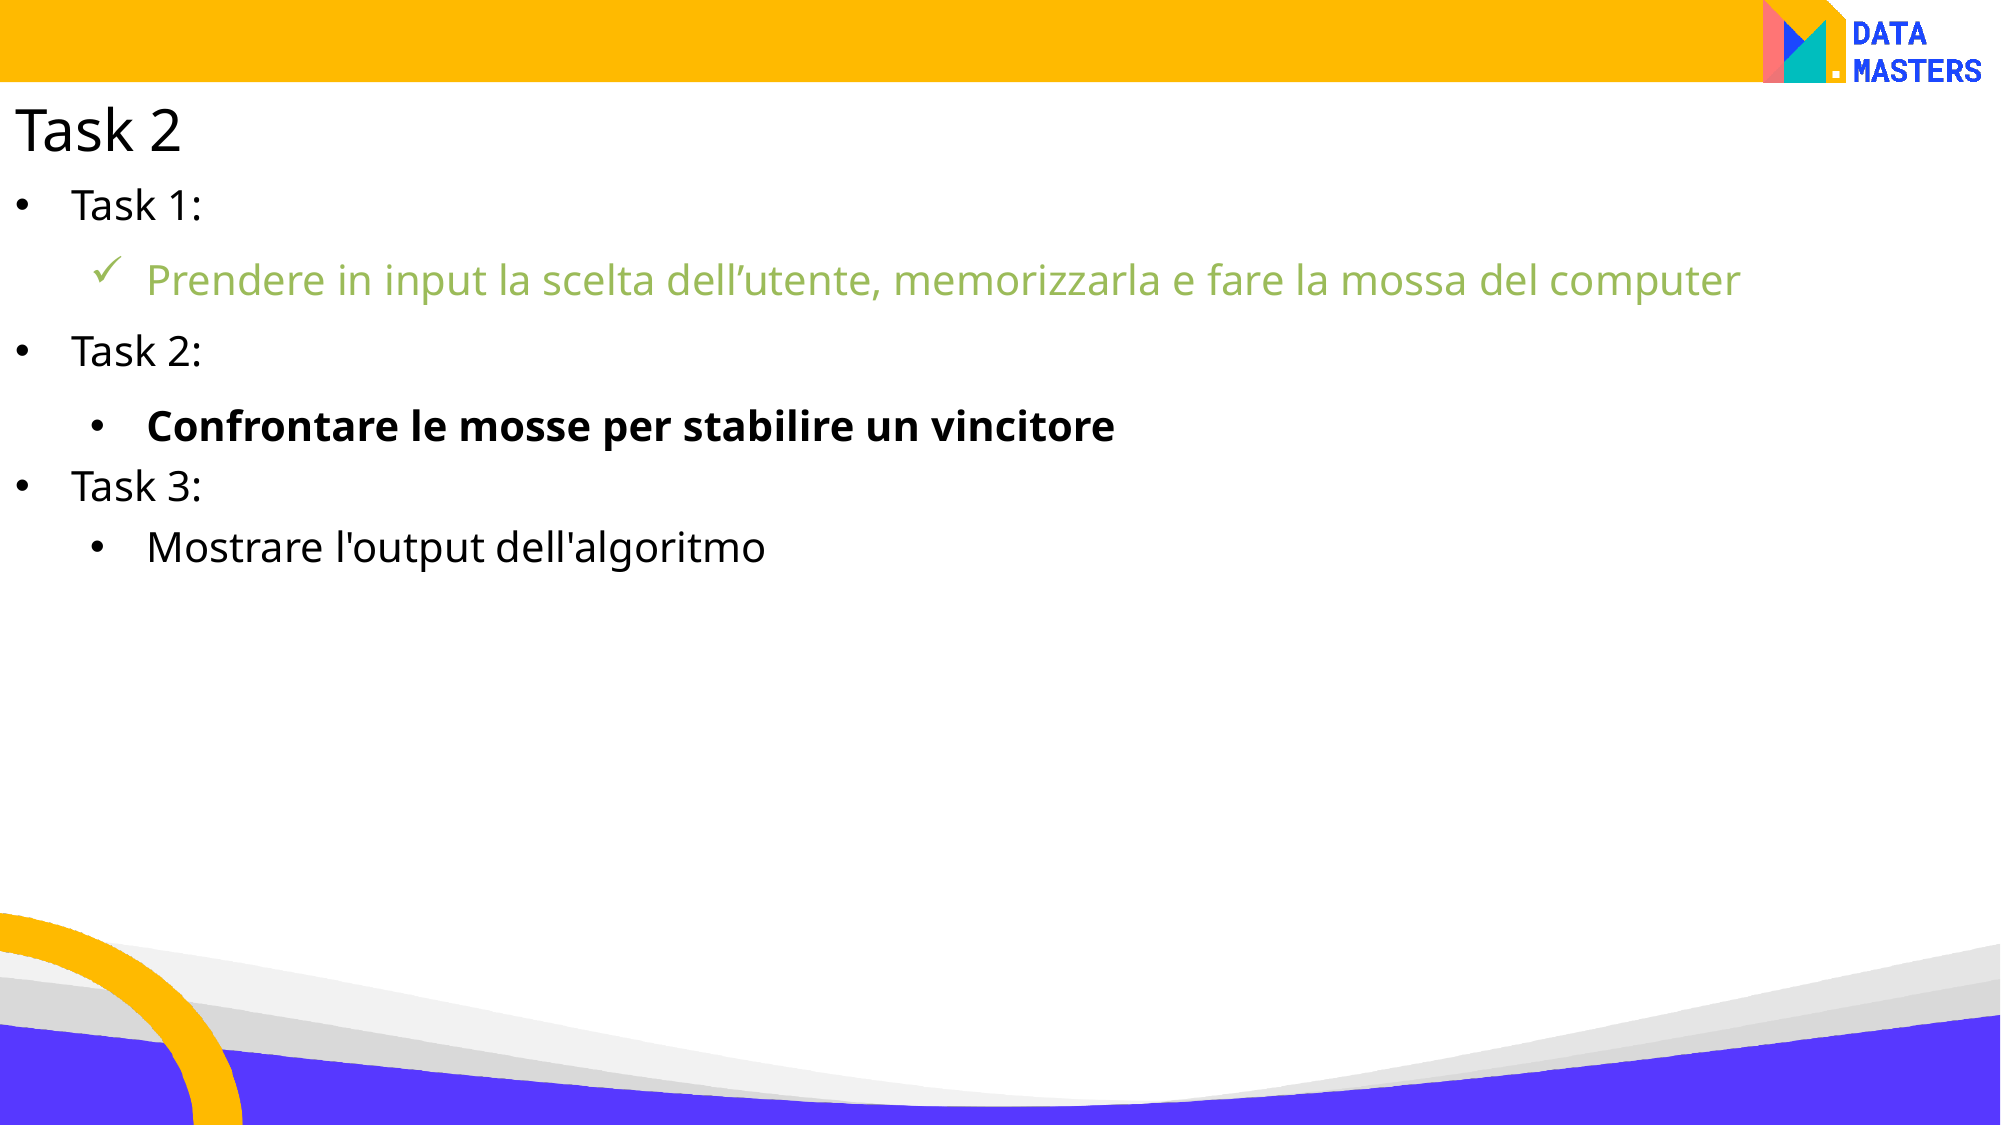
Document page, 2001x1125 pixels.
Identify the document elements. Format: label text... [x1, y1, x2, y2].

picture [0, 896, 2001, 1125]
text_box Task 2 [0, 85, 1445, 171]
text_box Task 1: Prendere in input la scelta dell’utente, memorizzarla e fare la mossa del computer Task 2: Confrontare le mosse per stabilire un vincitore Task 3: Mostrare l'output dell'algoritmo [0, 171, 1852, 629]
picture [1763, 0, 1983, 90]
